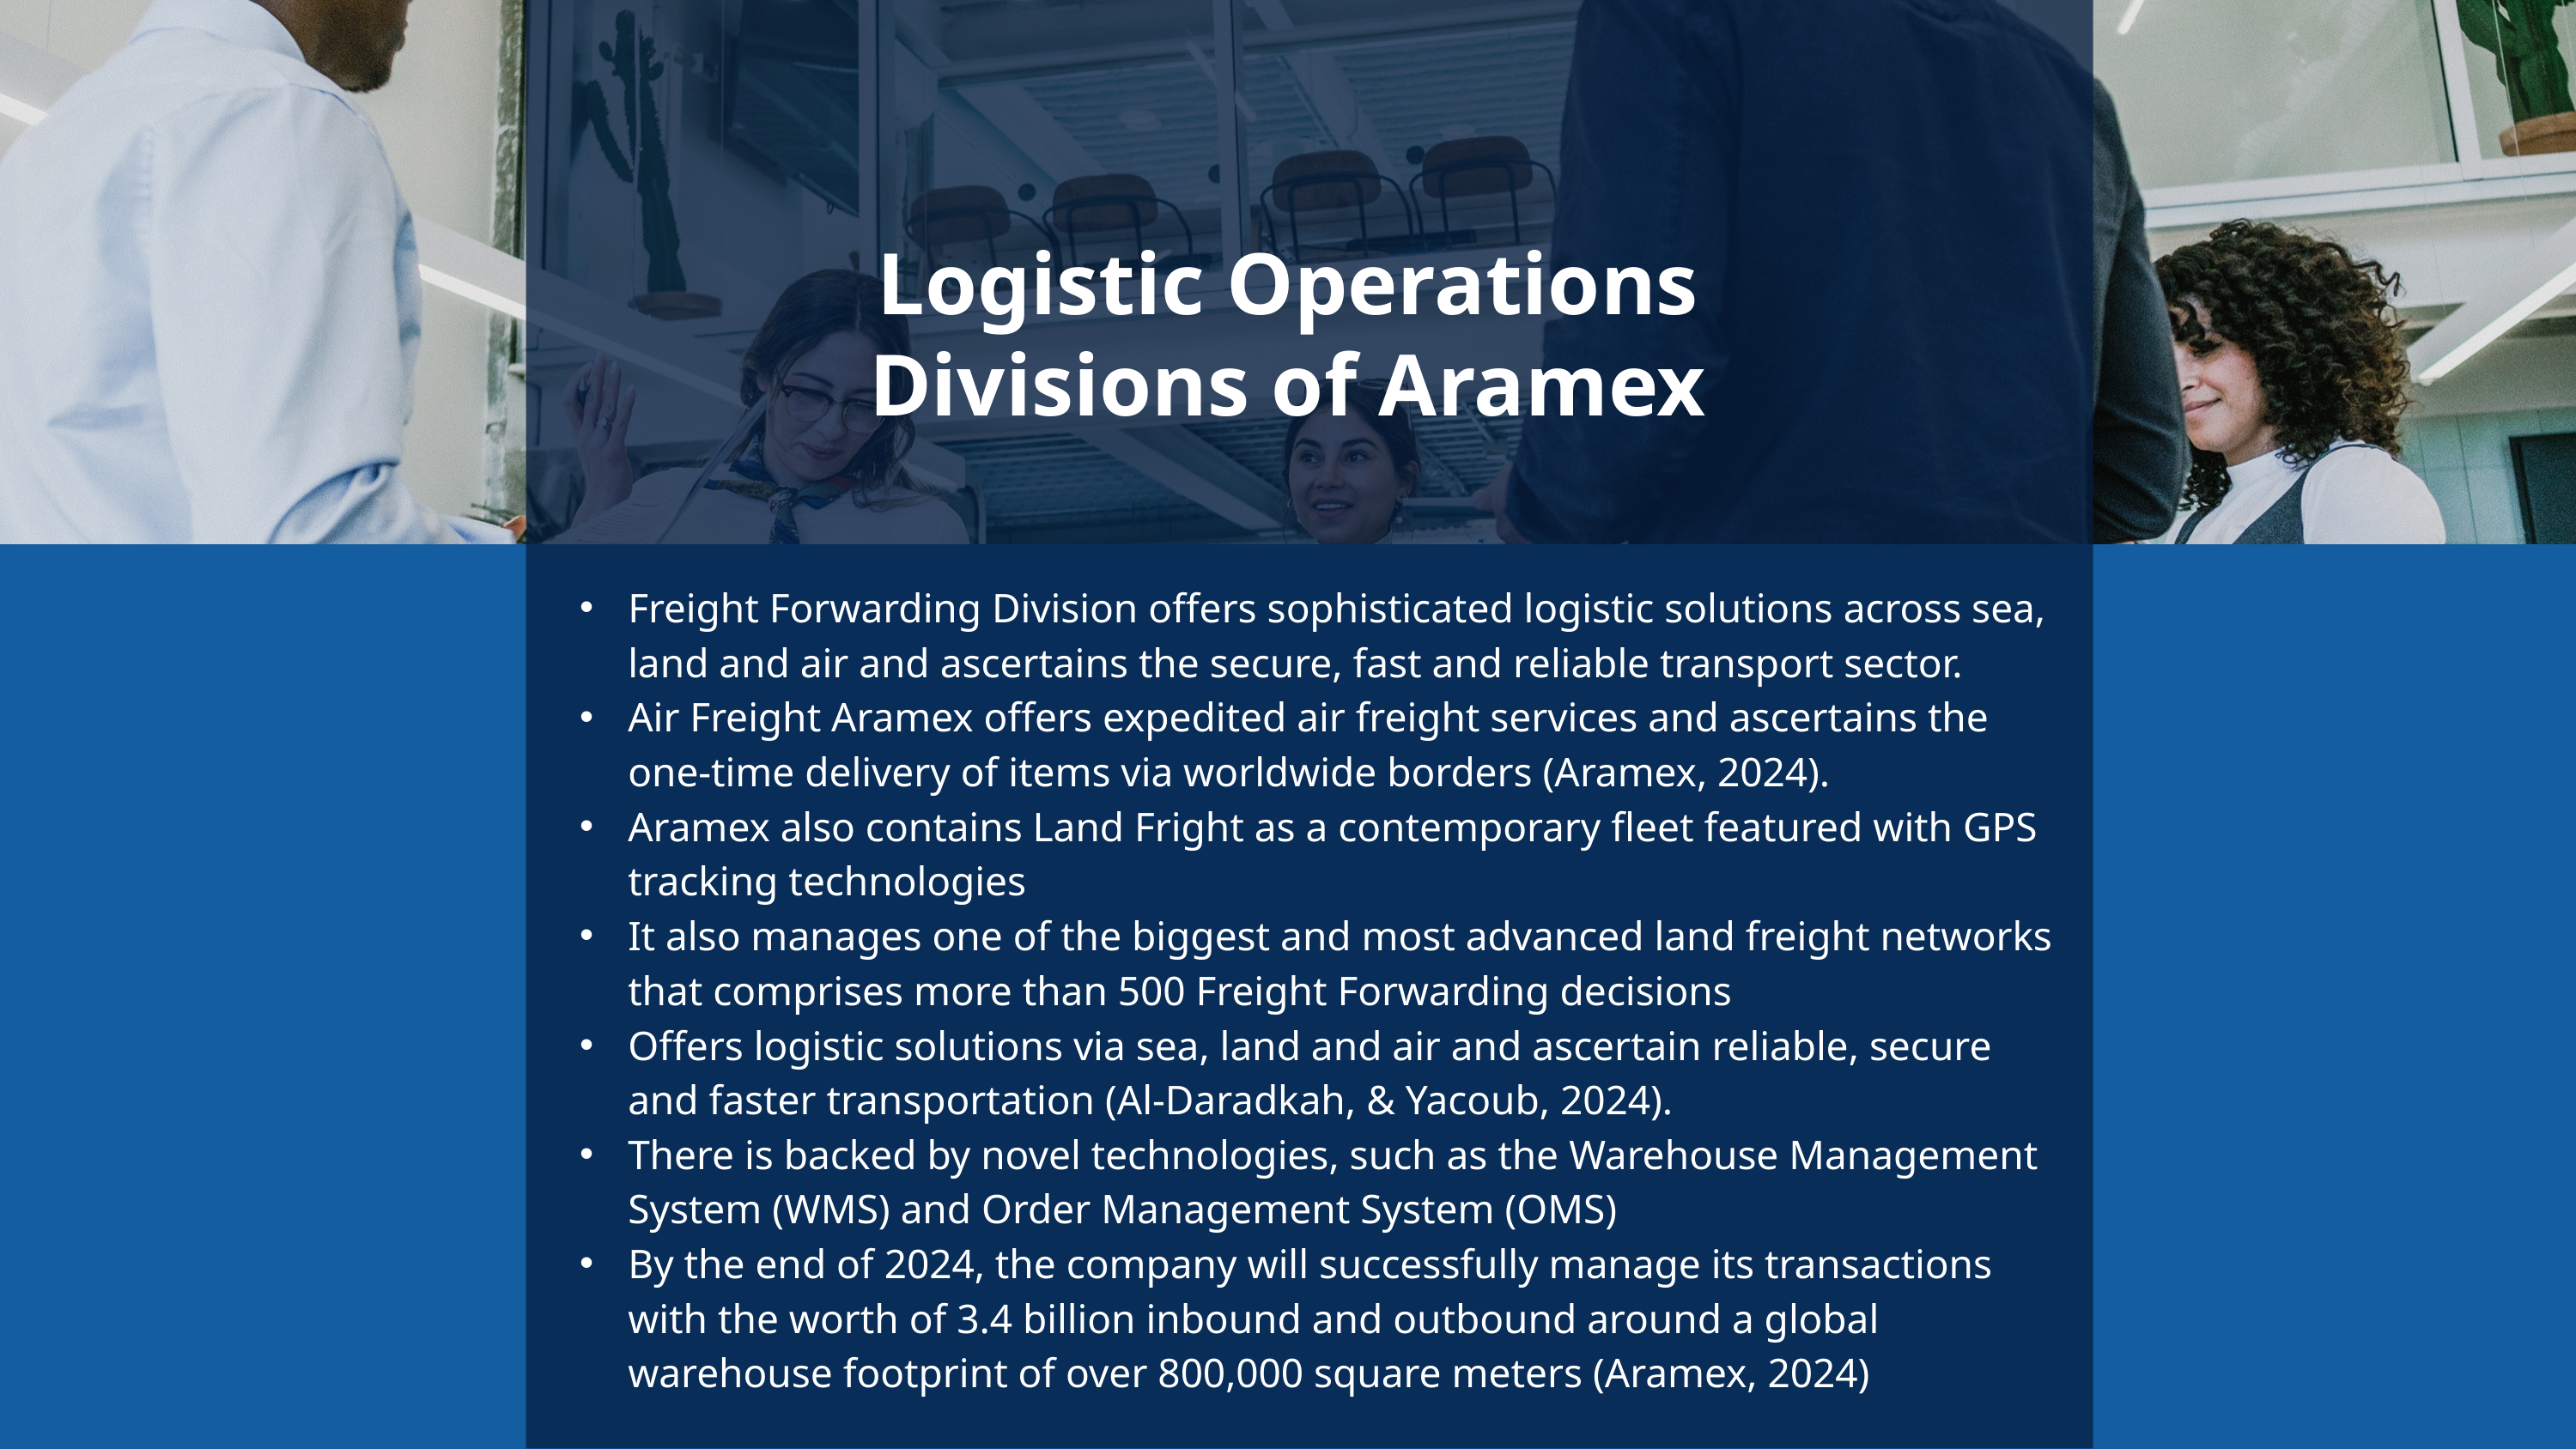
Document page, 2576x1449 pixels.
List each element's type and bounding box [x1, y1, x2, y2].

text_box [2094, 0, 2576, 544]
text_box [0, 0, 524, 544]
text_box [526, 0, 2093, 1449]
